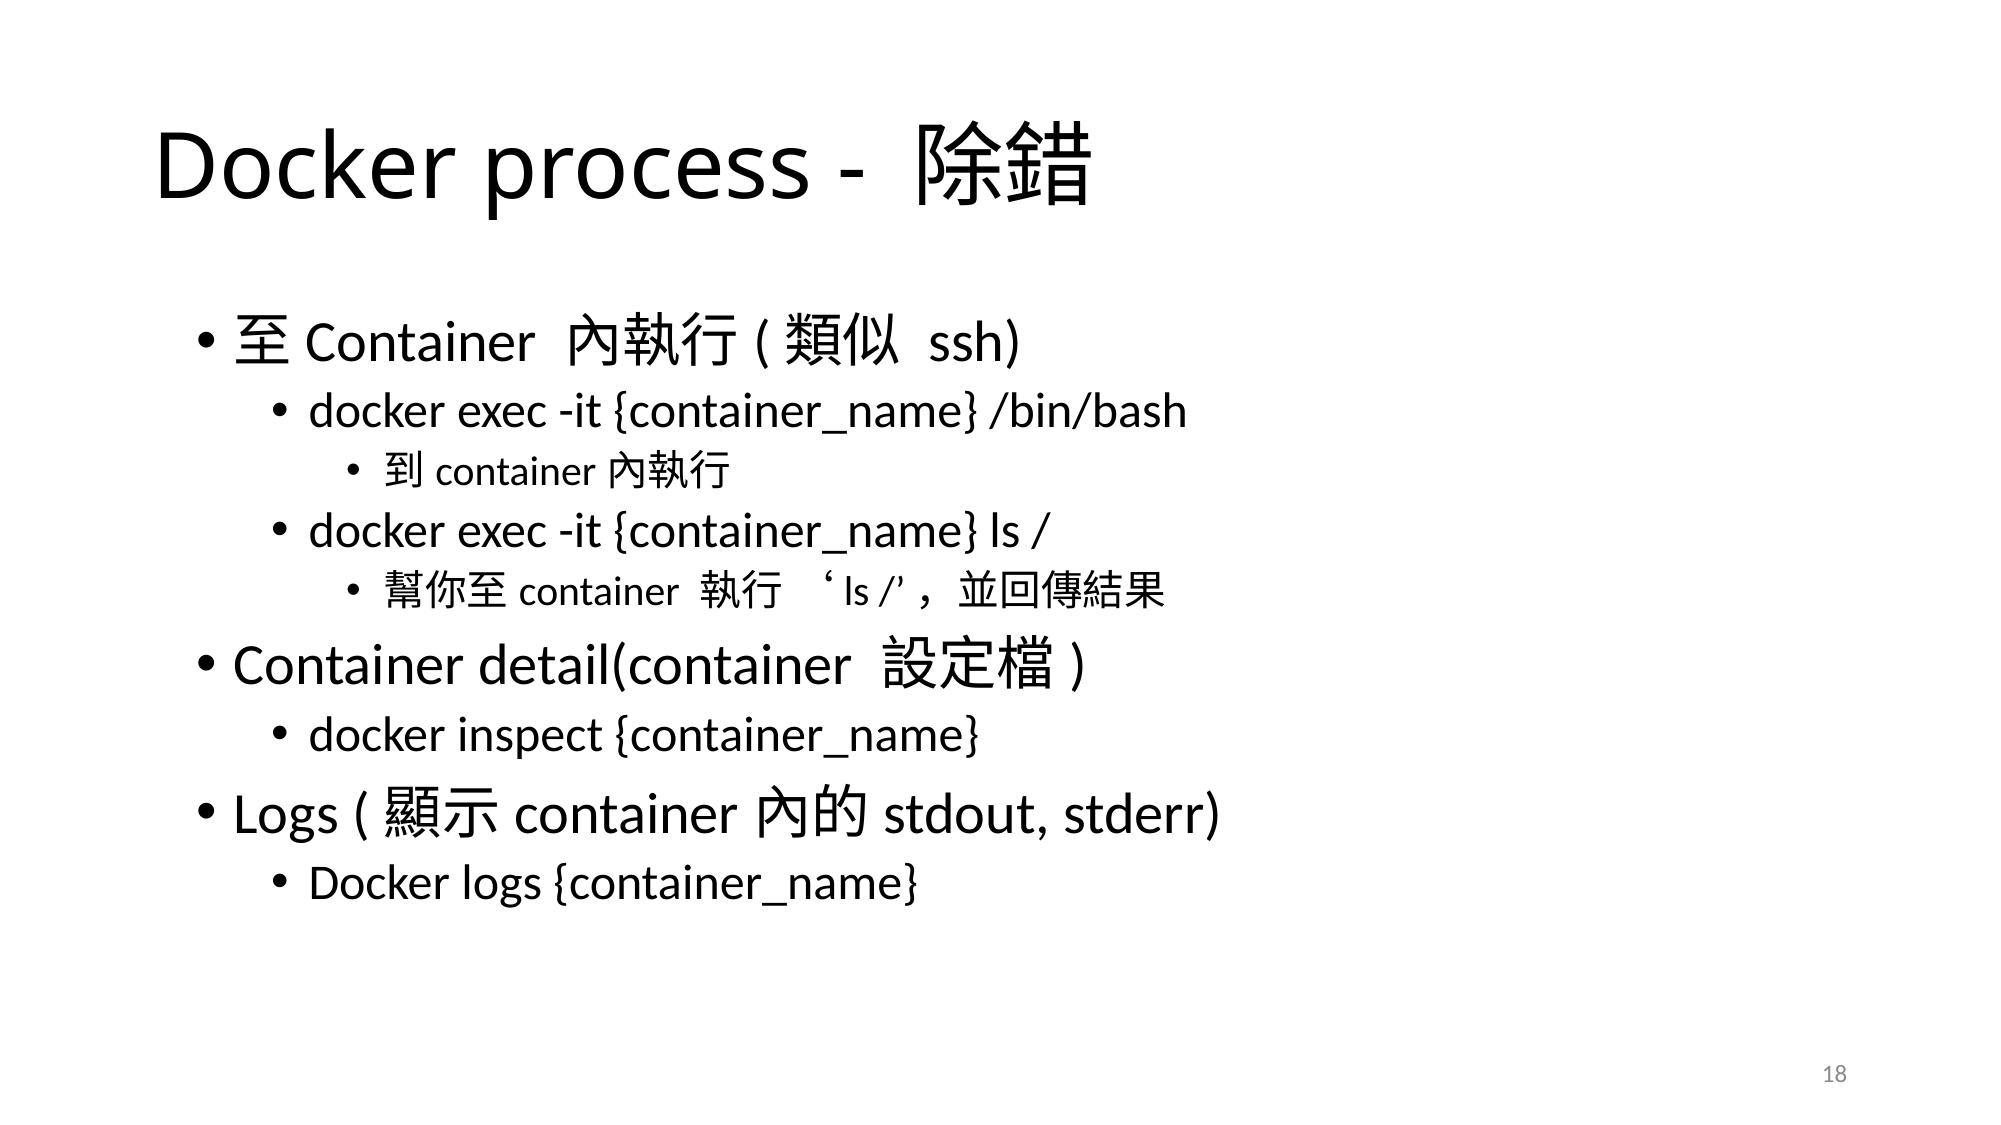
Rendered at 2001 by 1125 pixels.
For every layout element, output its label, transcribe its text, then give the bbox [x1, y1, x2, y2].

title Docker process - 除錯 [137, 59, 1863, 278]
slide_number 18 [1412, 1042, 1863, 1103]
list 至Container 內執行(類似 ssh) docker exec -it {container_name} /bin/bash 到container內執行 docker exec -it {container_name} ls / 幫你至container 執行 ‘ls /’，並回傳結果 Container detail(container 設定檔) docker inspect {container_name} Logs (顯示container內的stdout, stderr) Docker logs {container_name} [181, 304, 1649, 993]
